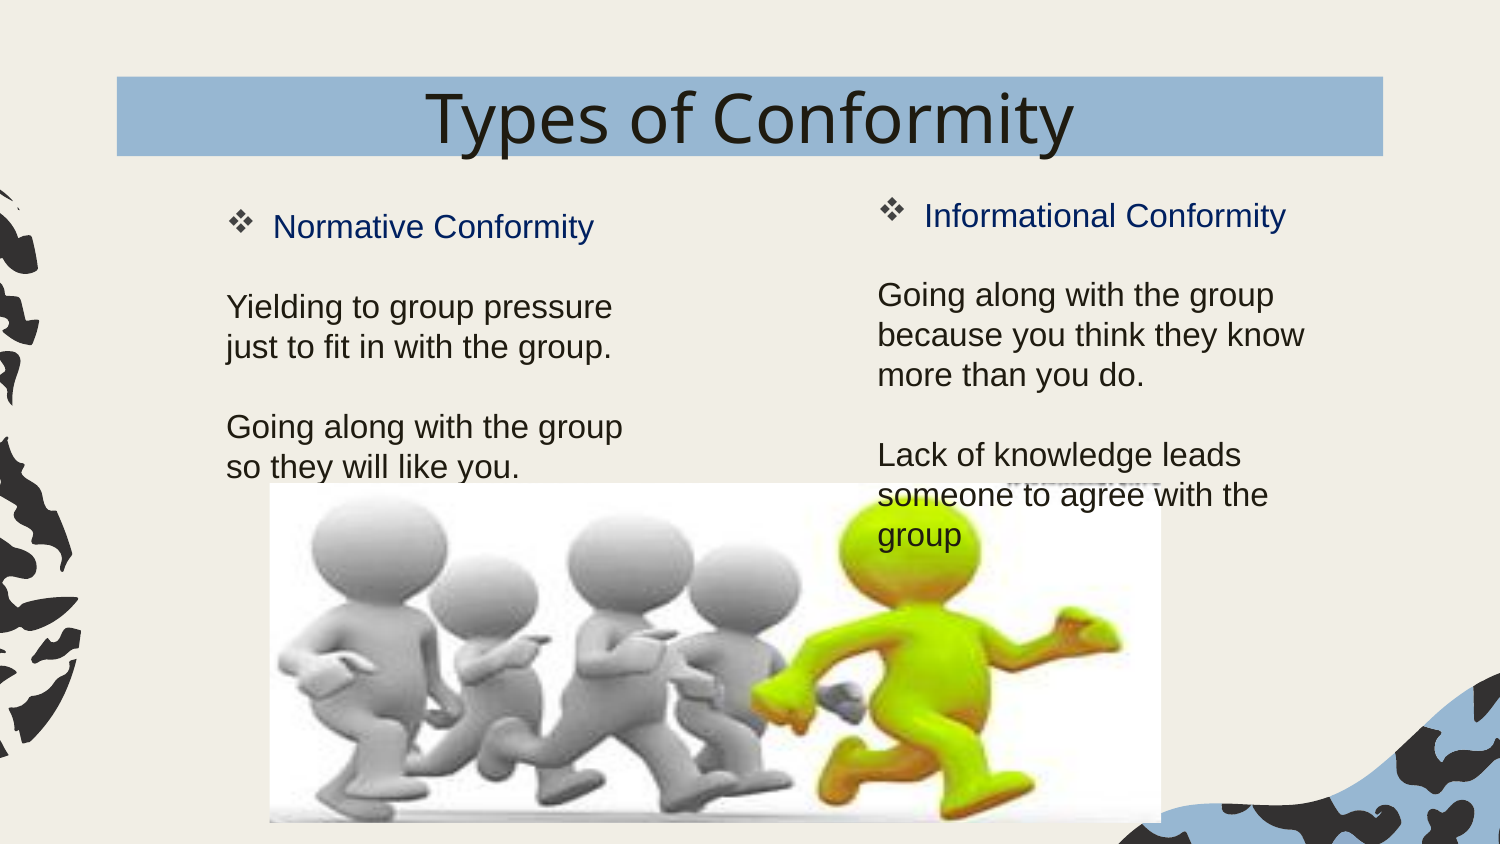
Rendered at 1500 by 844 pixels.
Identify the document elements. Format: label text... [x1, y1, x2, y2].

picture [269, 483, 1162, 823]
text_box Informational Conformity Going along with the group because you think they know more than you do. Lack of knowledge leads someone to agree with the group [837, 116, 1353, 677]
list Normative Conformity Yielding to group pressure just to fit in with the group. Going along with the group so they will like you. [186, 190, 646, 752]
title Types of Conformity [116, 76, 1384, 157]
